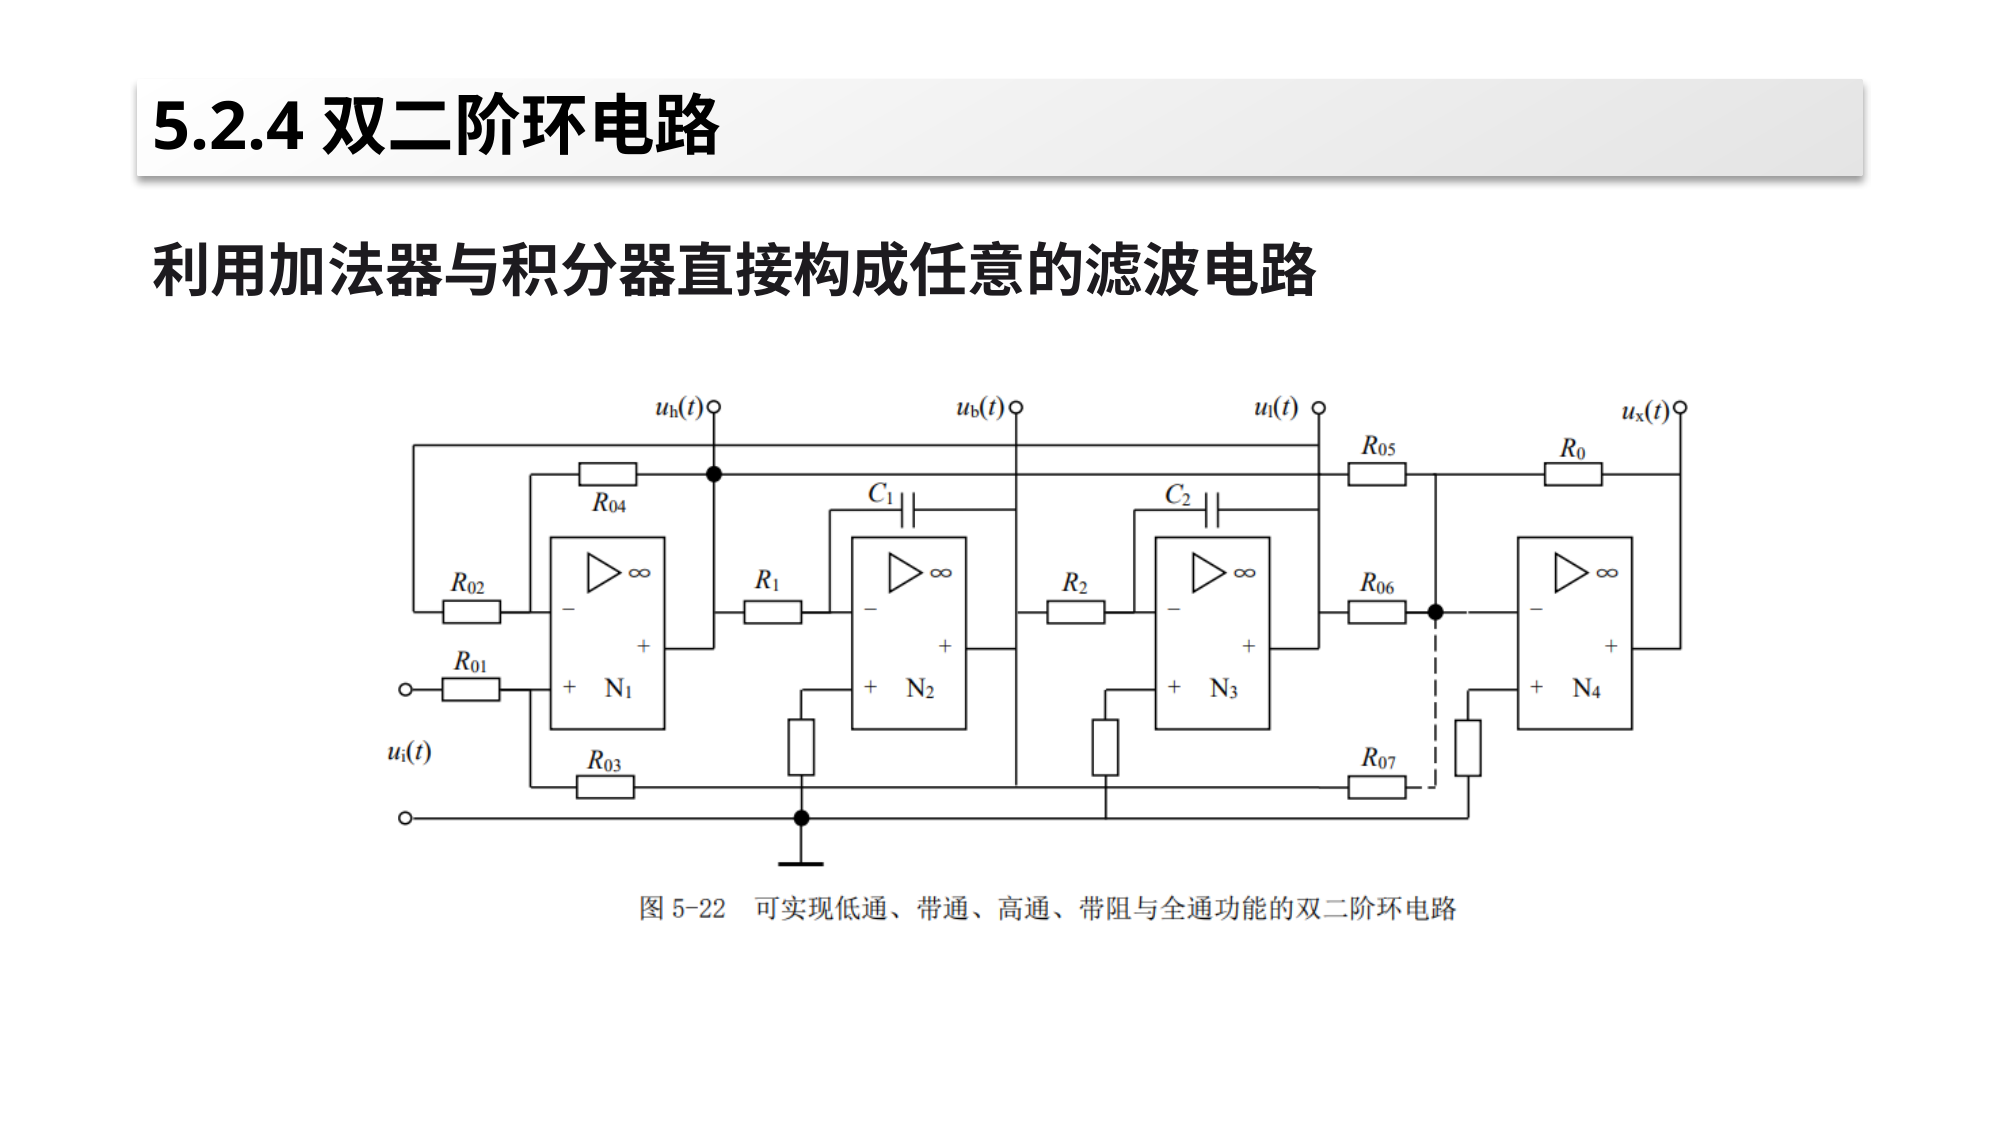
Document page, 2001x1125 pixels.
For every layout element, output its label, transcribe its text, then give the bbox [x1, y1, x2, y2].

list 利用加法器与积分器直接构成任意的滤波电路 [137, 191, 1863, 1014]
title 5.2.4双二阶环电路 [137, 79, 1863, 176]
picture [336, 366, 1692, 960]
